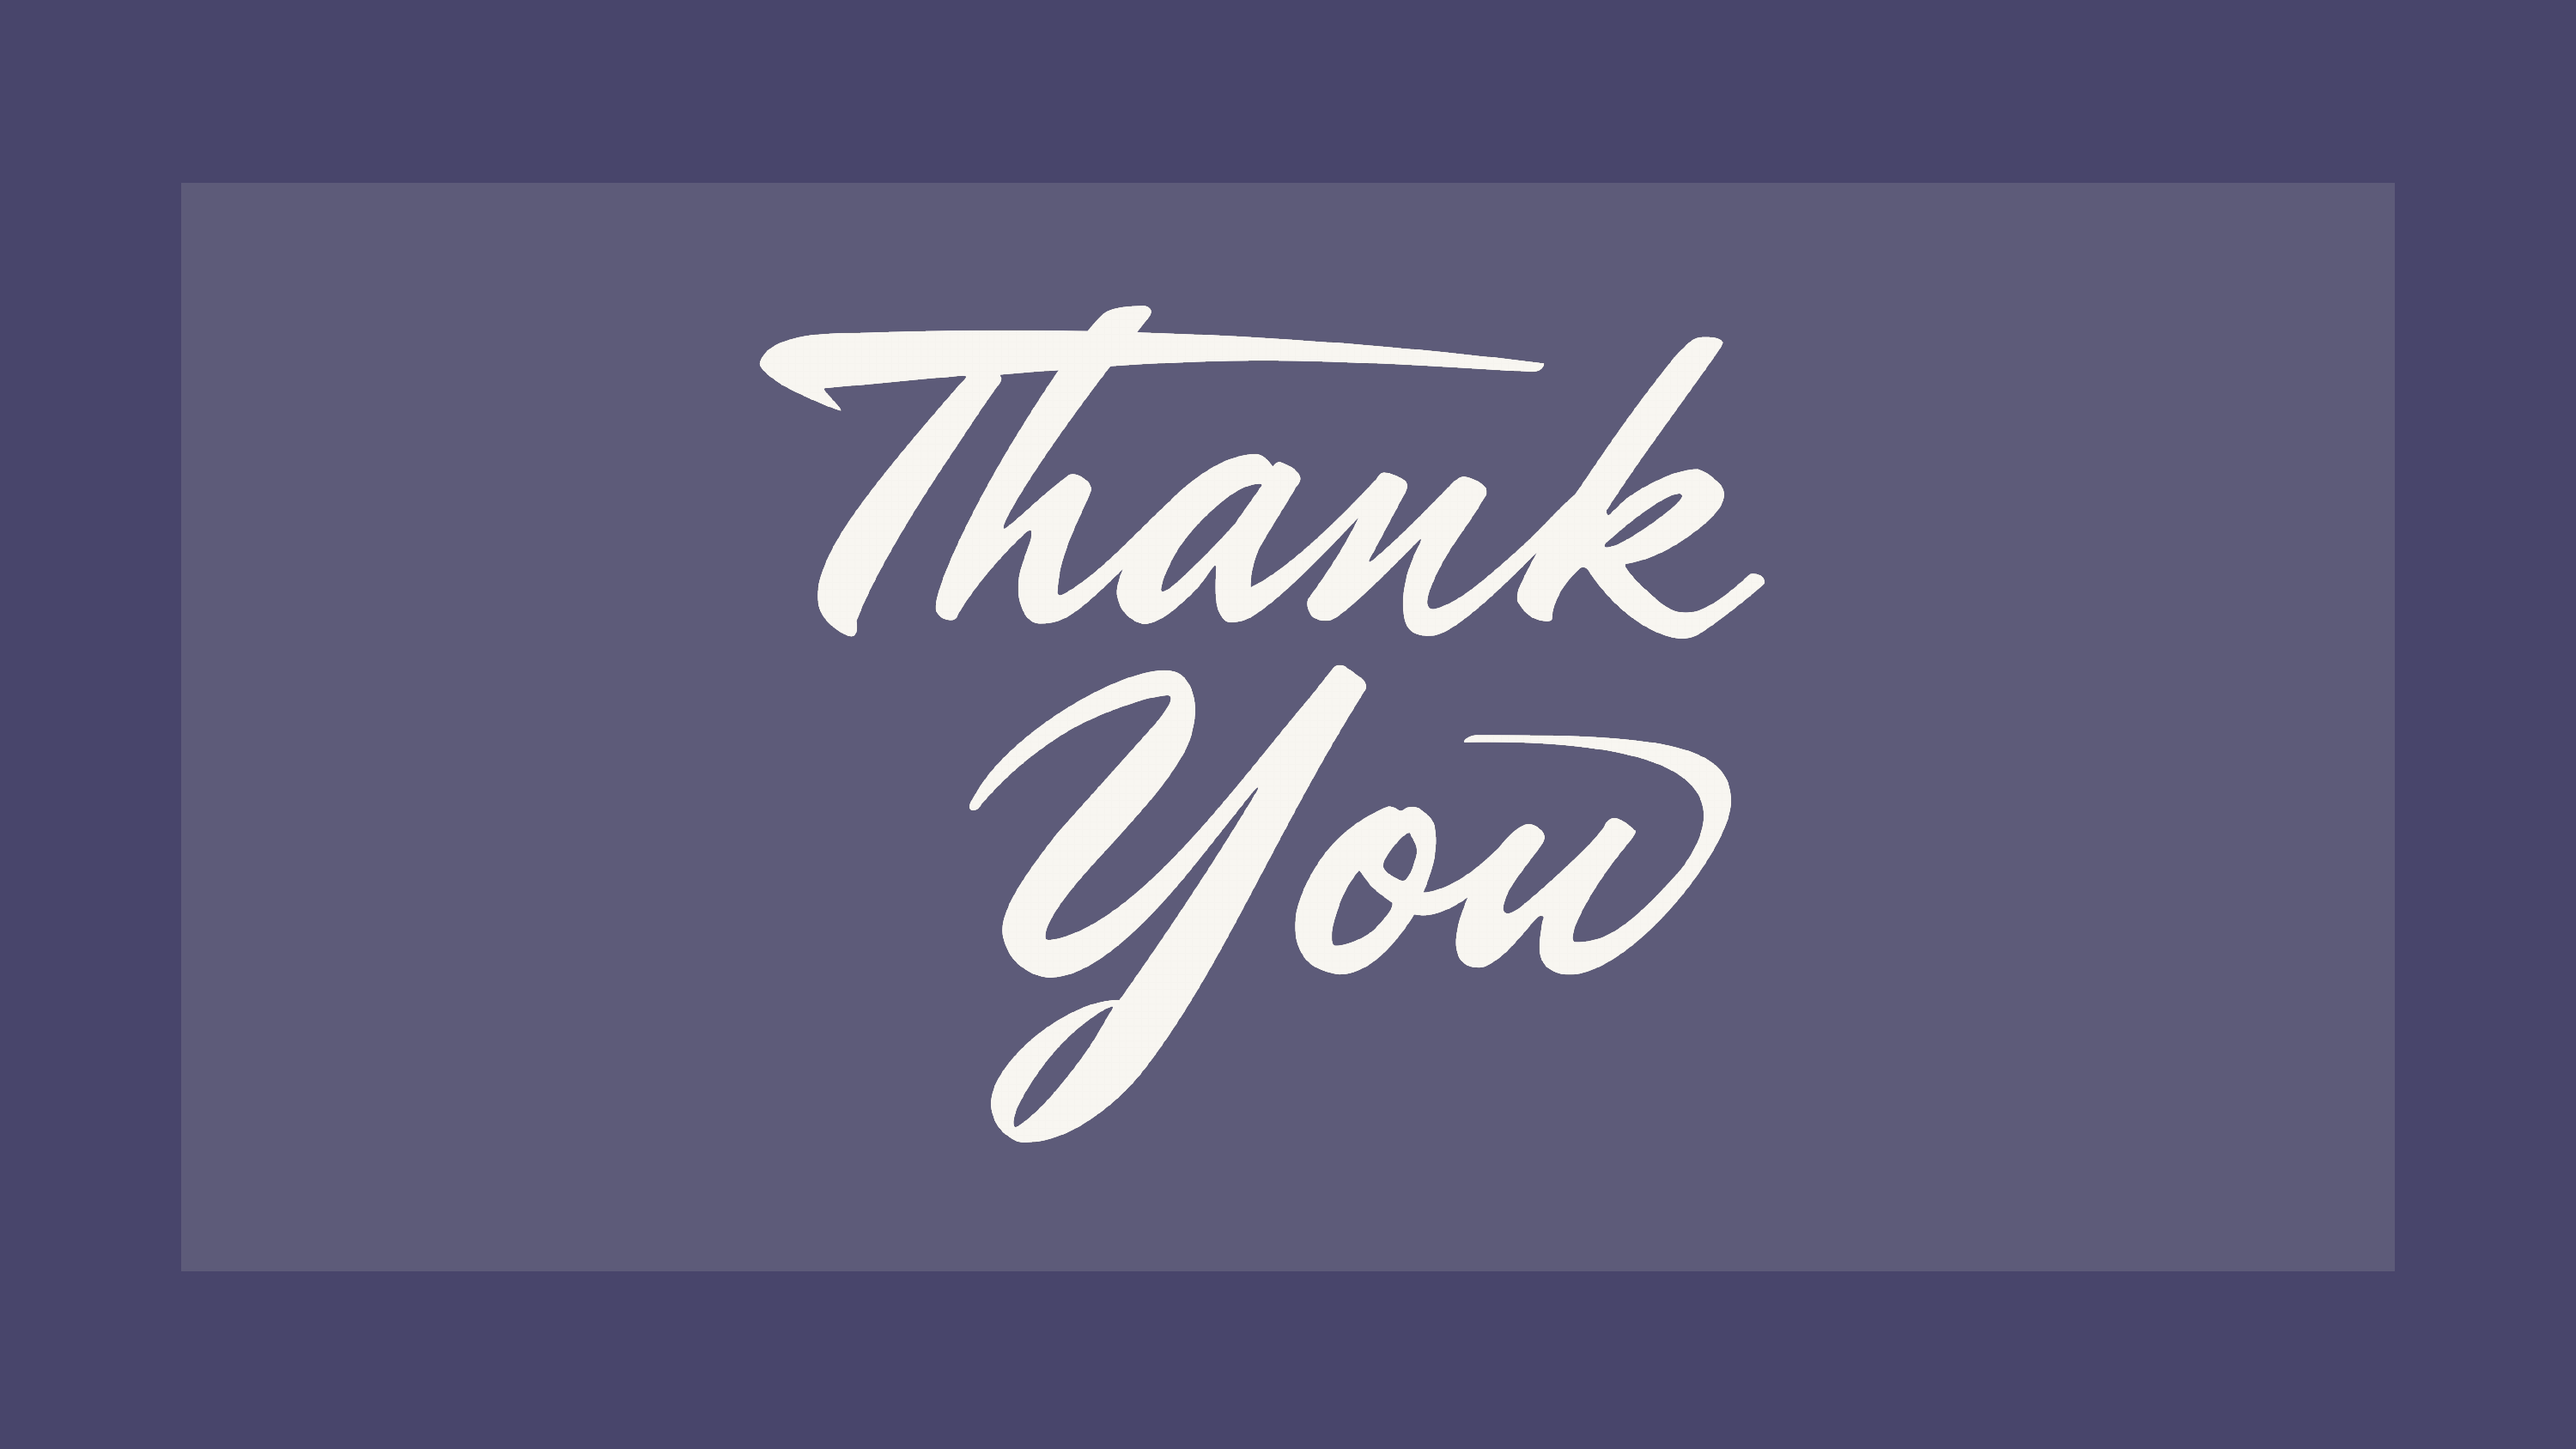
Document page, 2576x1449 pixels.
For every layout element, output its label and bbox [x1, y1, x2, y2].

text_box [180, 182, 2396, 1272]
